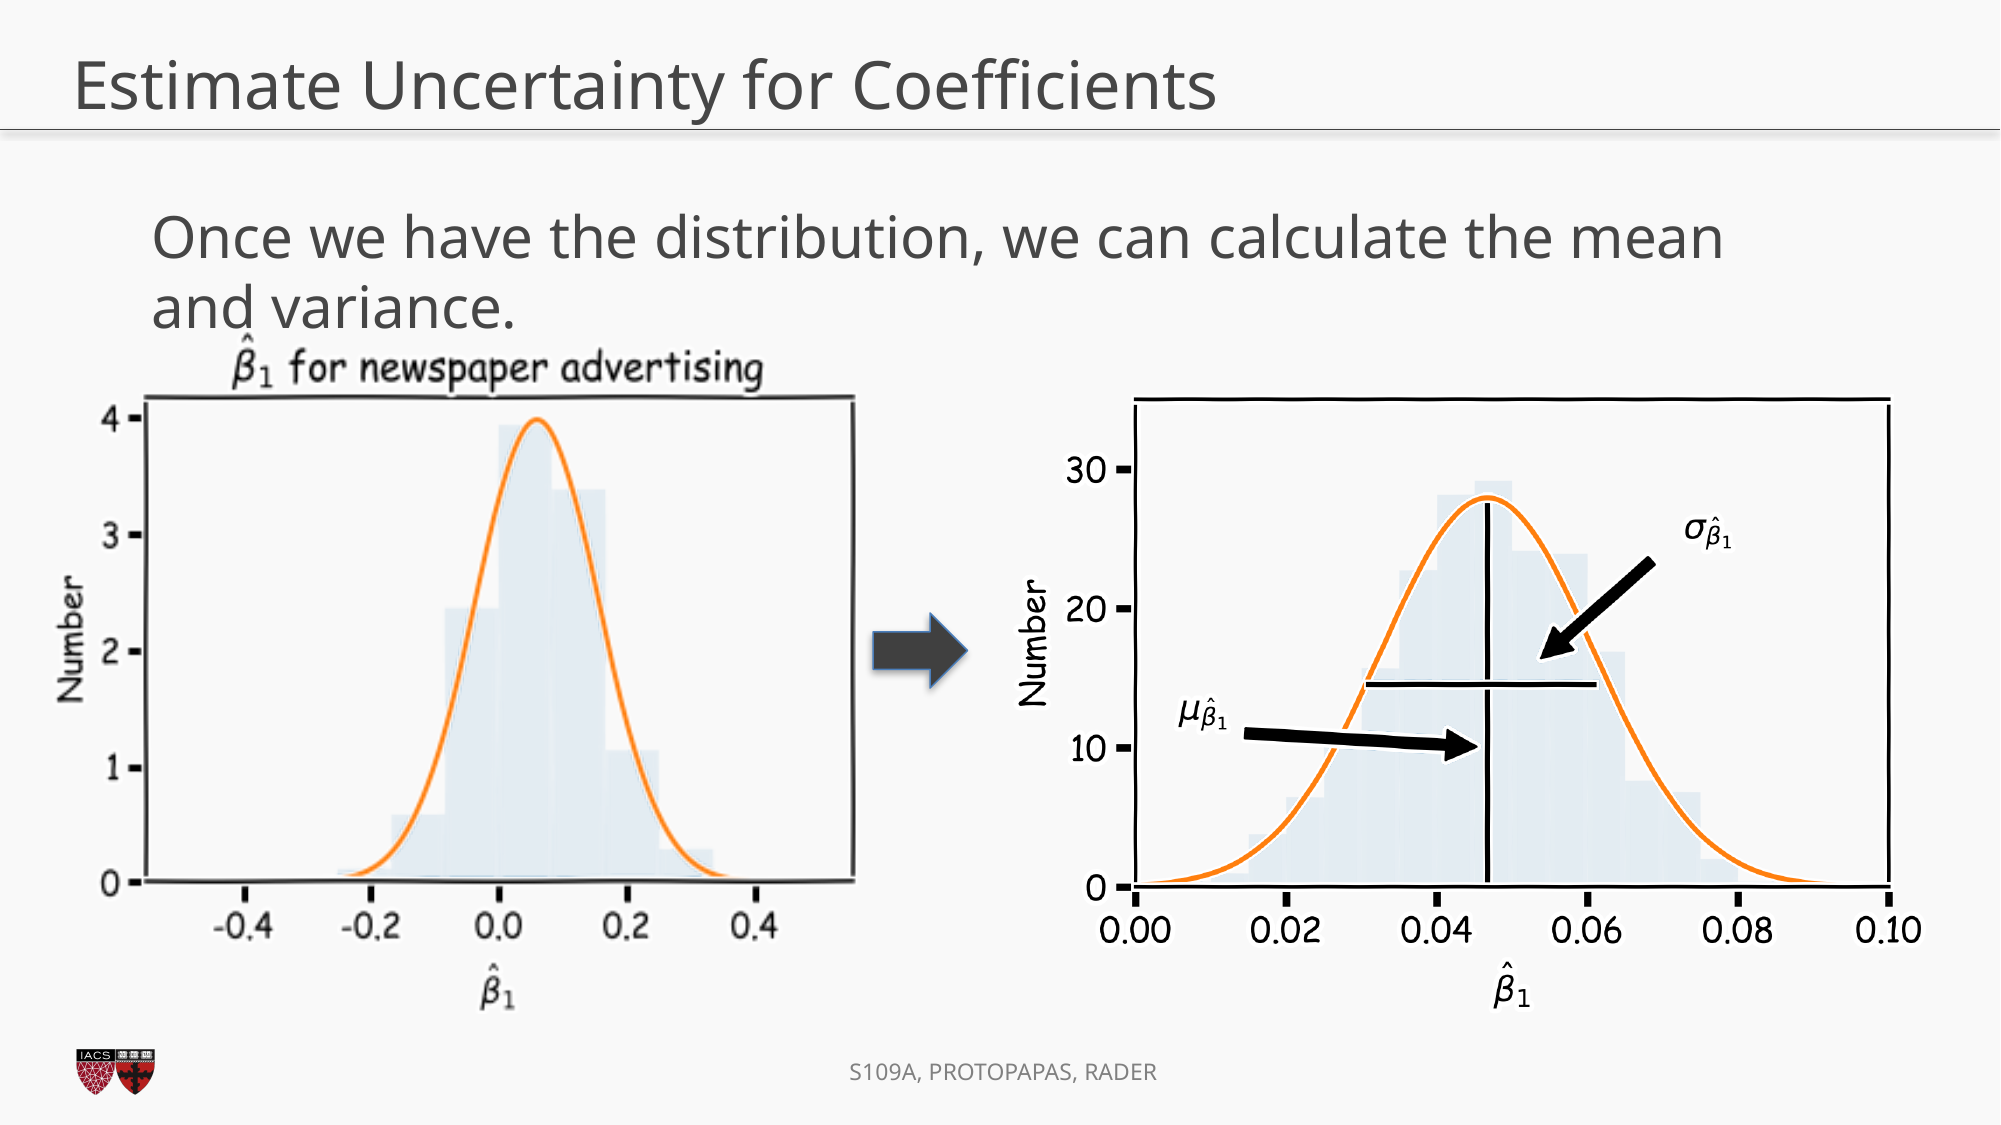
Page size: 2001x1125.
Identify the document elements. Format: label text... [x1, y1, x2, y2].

picture [41, 329, 868, 1015]
list Once we have the distribution, we can calculate the mean and variance. [136, 193, 1831, 327]
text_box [872, 312, 1996, 1031]
picture [75, 1049, 155, 1095]
title Estimate Uncertainty for Coefficients [57, 35, 1943, 162]
